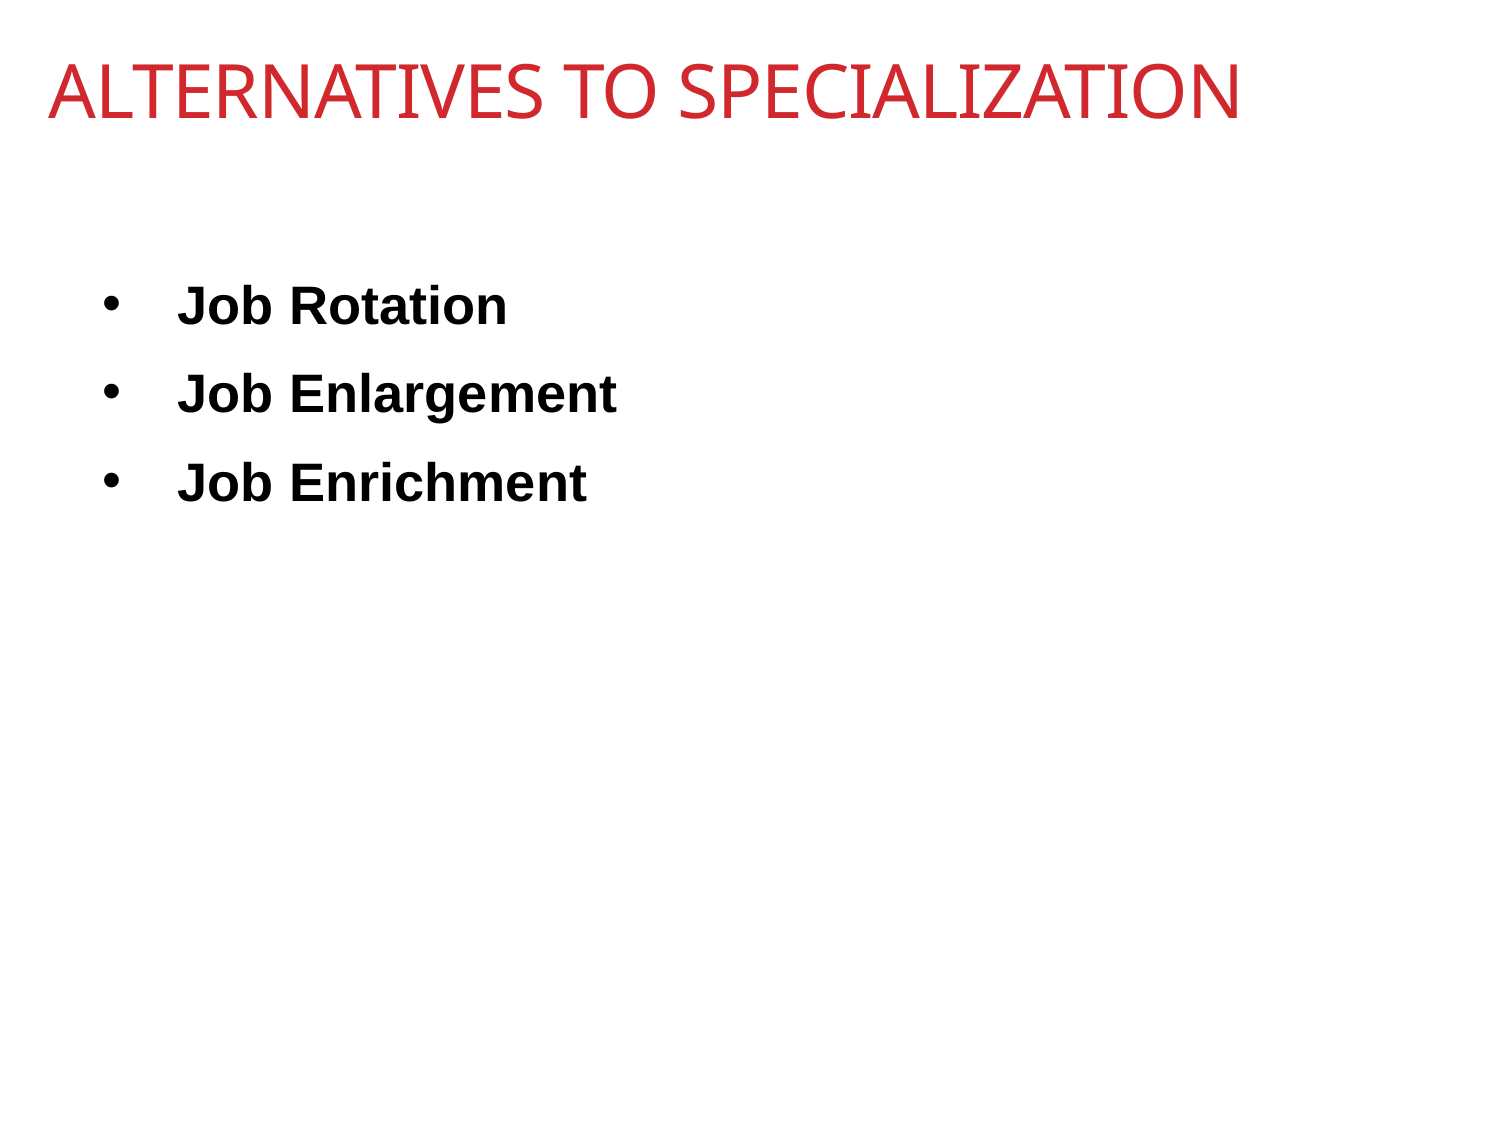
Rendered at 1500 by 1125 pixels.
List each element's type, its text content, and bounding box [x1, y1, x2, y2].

list Job Rotation Job Enlargement Job Enrichment [87, 262, 1413, 1063]
title Alternatives to Specialization [33, 13, 1445, 141]
